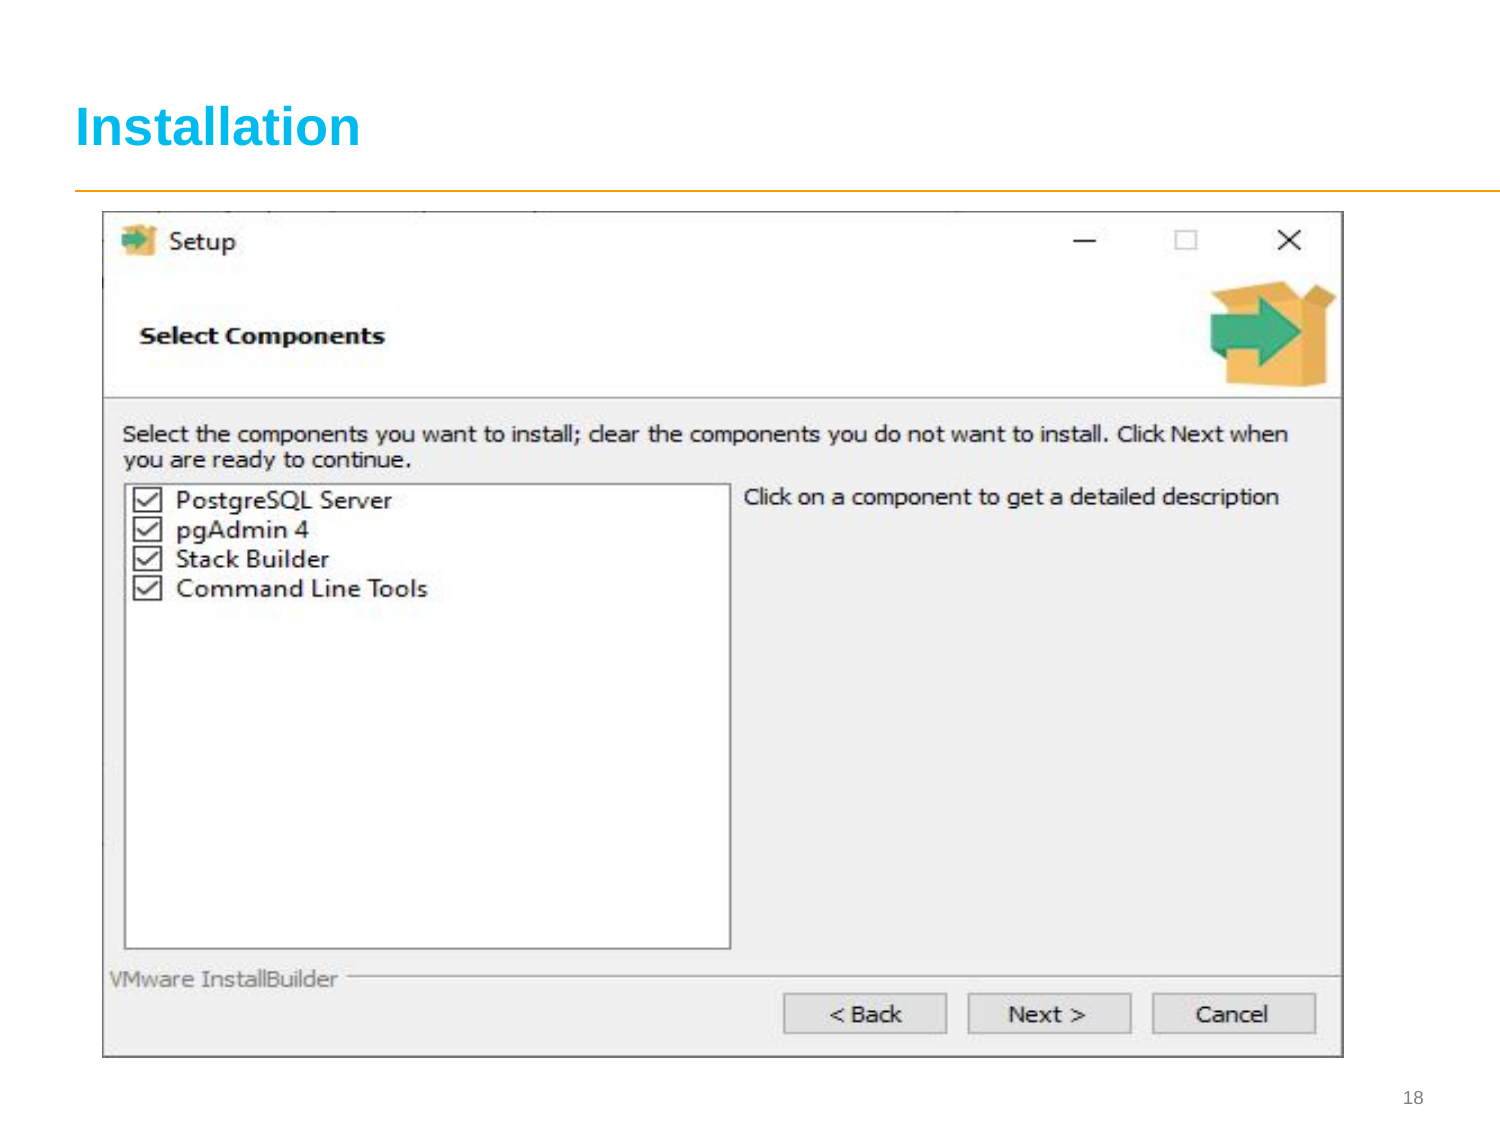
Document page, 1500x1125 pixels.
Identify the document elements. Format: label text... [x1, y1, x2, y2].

picture [101, 211, 1345, 1058]
title Installation [75, 27, 1422, 157]
